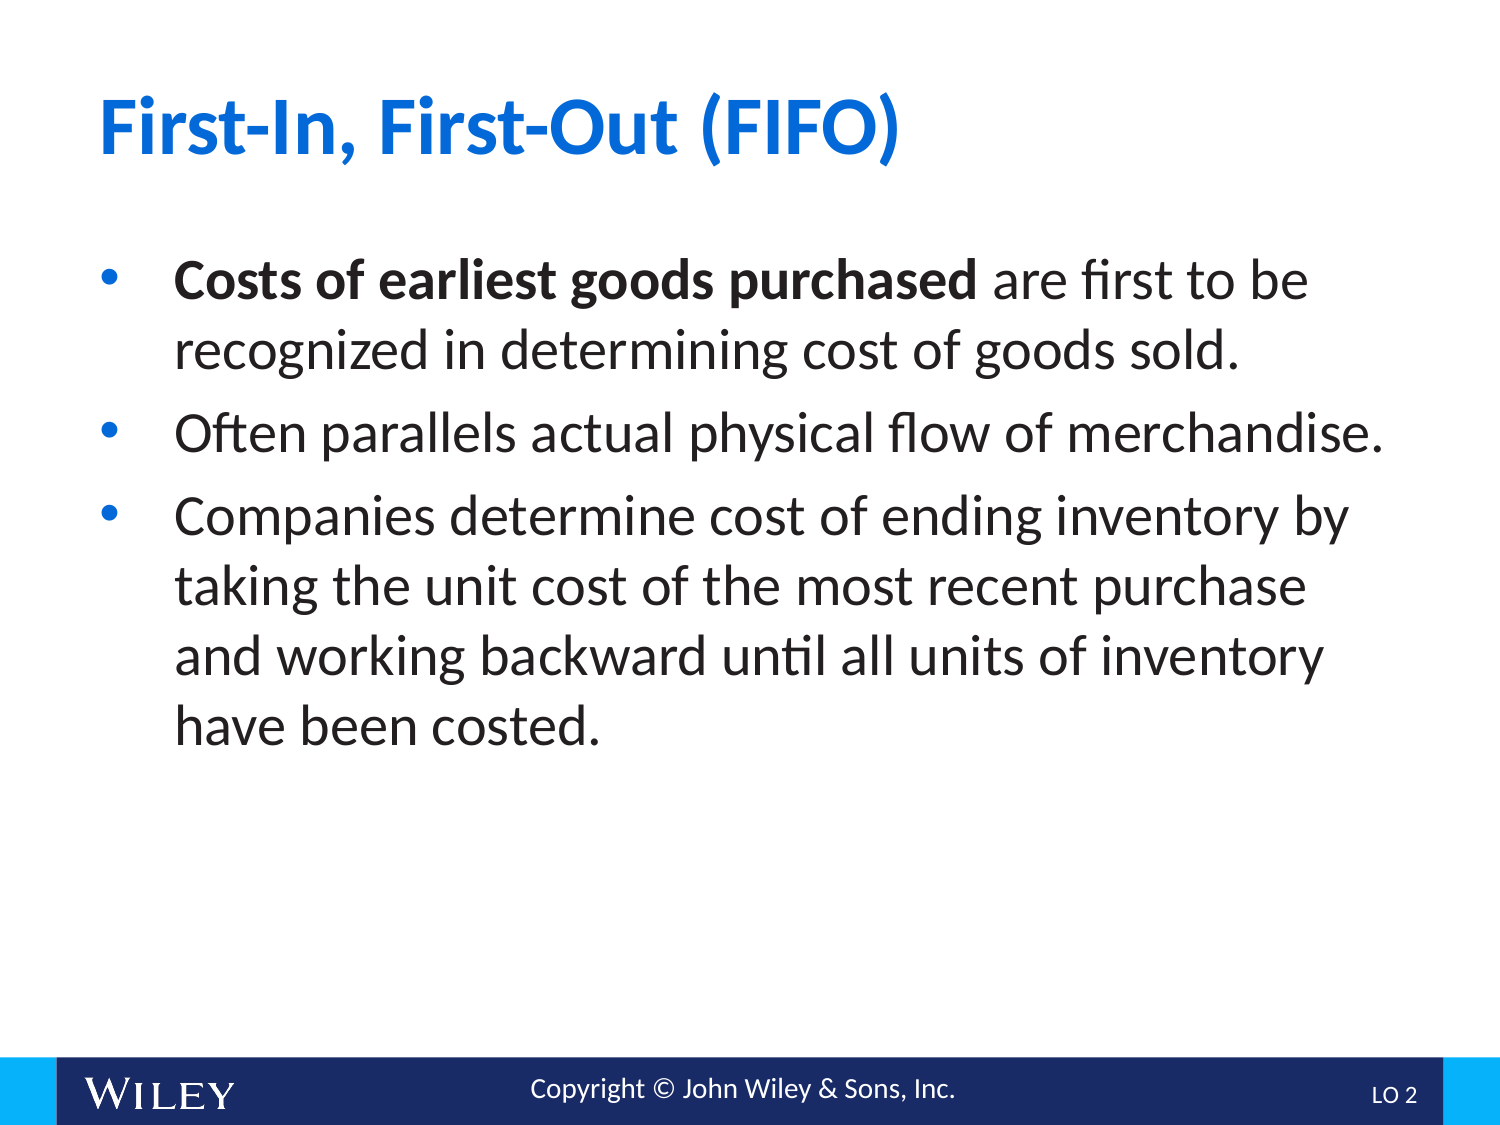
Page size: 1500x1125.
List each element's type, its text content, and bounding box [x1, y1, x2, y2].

list Costs of earliest goods purchased are first to be recognized in determining cost of goods sold. Often parallels actual physical flow of merchandise. Companies determine cost of ending inventory by taking the unit cost of the most recent purchase and working backward until all units of inventory have been costed. [84, 233, 1416, 1048]
title First-In, First-Out (FIFO) [84, 75, 1416, 215]
list L O 2 [1309, 1065, 1433, 1125]
